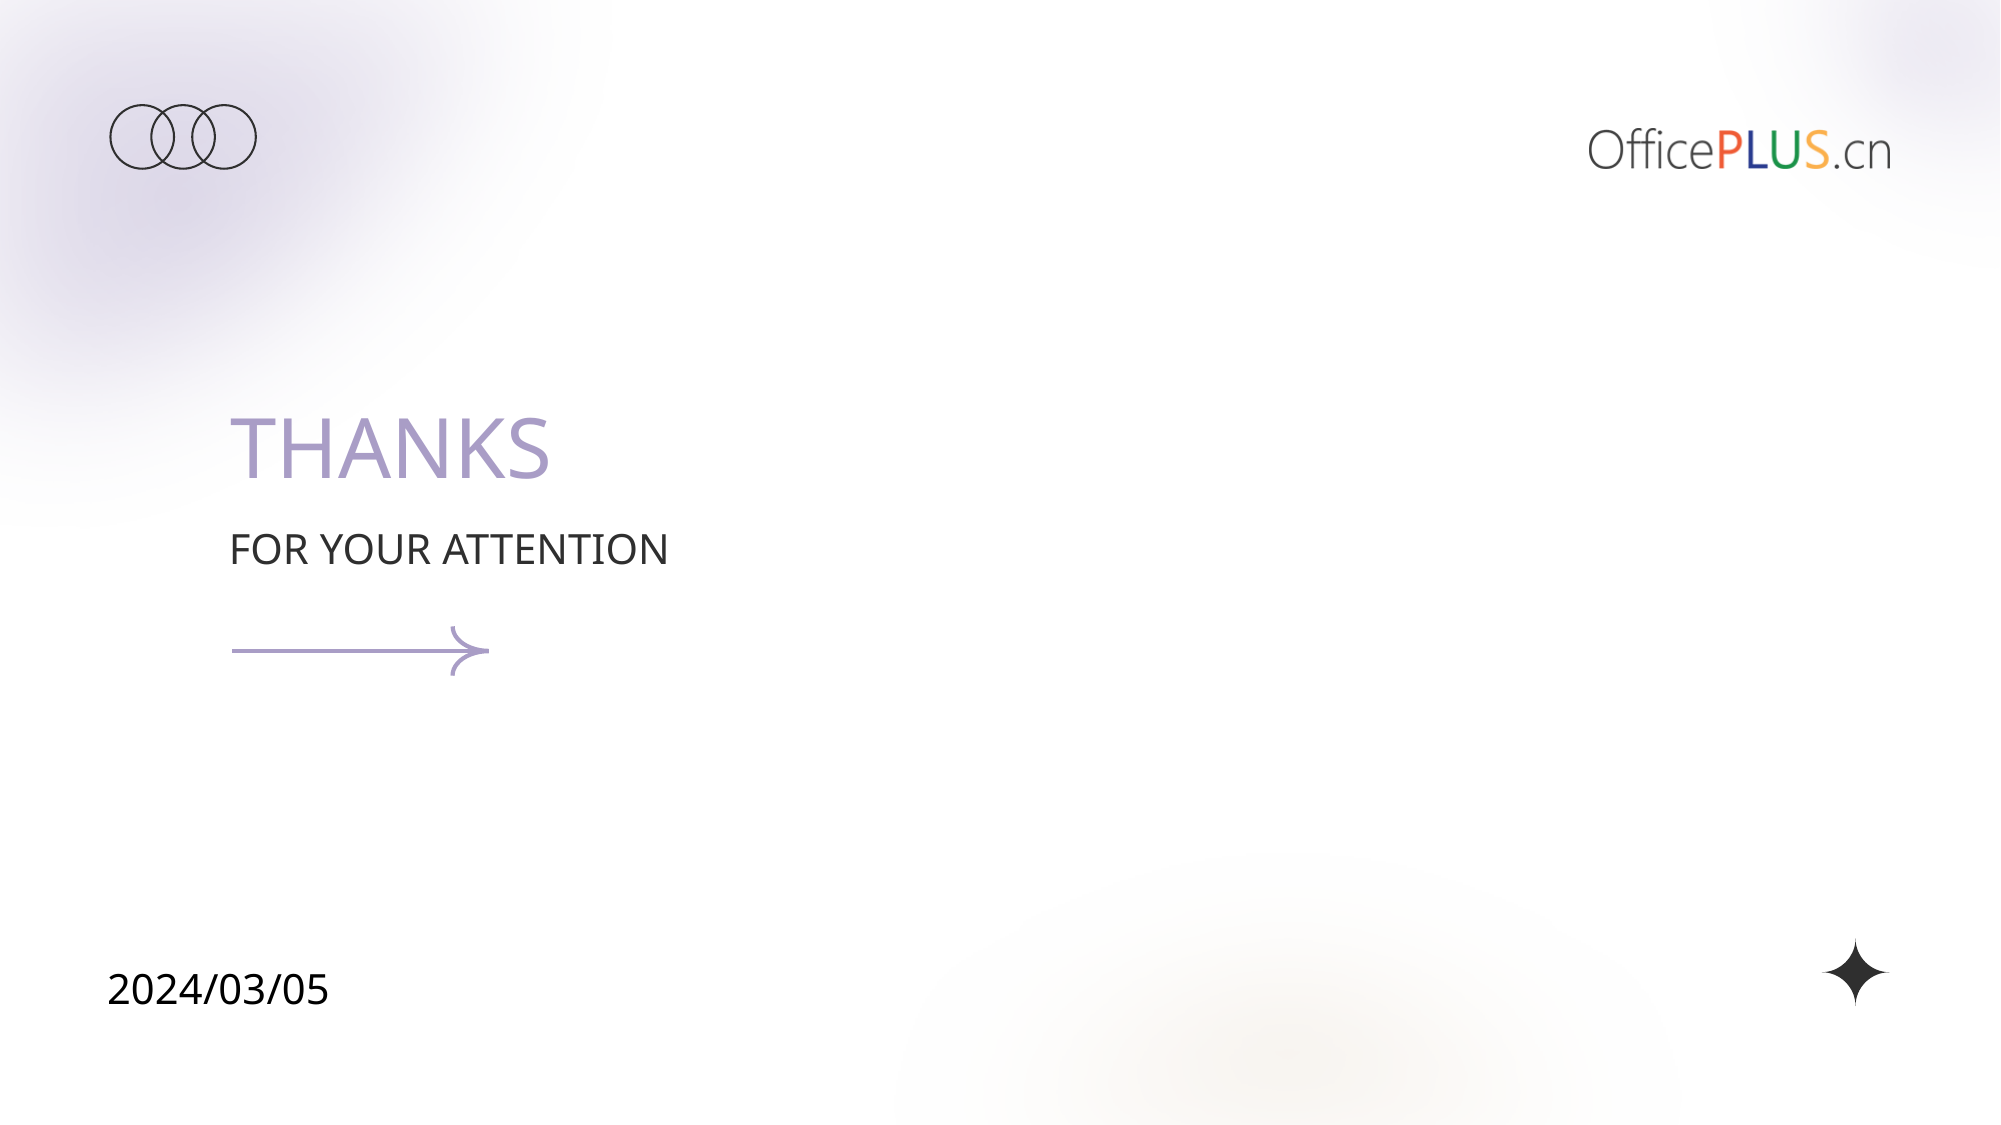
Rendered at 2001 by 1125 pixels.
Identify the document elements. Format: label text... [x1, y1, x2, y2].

text_box FOR YOUR ATTENTION [428, 515, 825, 581]
picture [1589, 128, 1890, 169]
text_box 2024/03/05 [92, 955, 459, 1020]
text_box FOR YOUR ATTENTION [213, 515, 329, 581]
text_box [329, 504, 428, 798]
text_box THANKS [215, 388, 750, 504]
